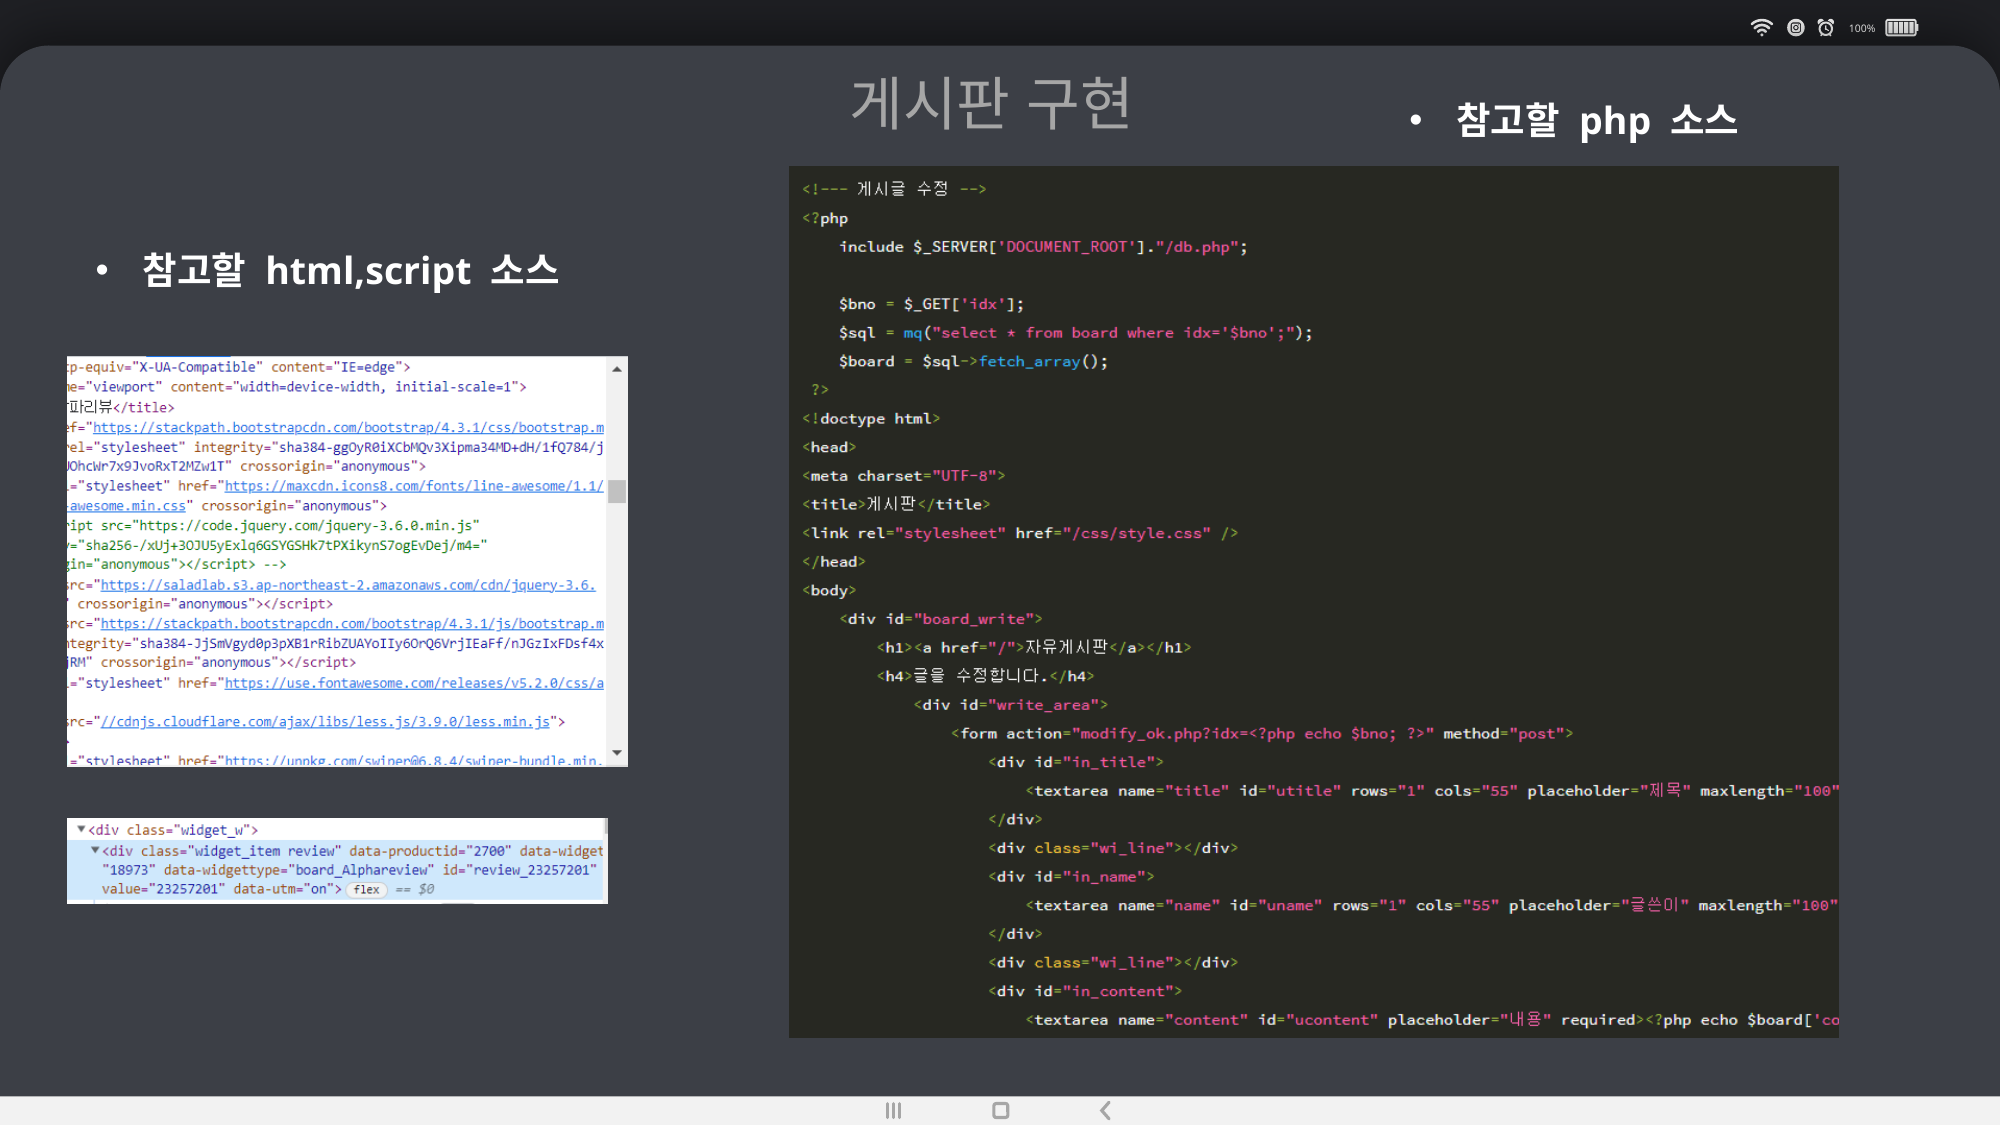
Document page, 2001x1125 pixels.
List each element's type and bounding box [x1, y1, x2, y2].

picture [789, 166, 1839, 1039]
text_box [0, 45, 2000, 1125]
picture [67, 356, 628, 767]
picture [67, 817, 609, 904]
text_box [1664, 14, 1919, 45]
